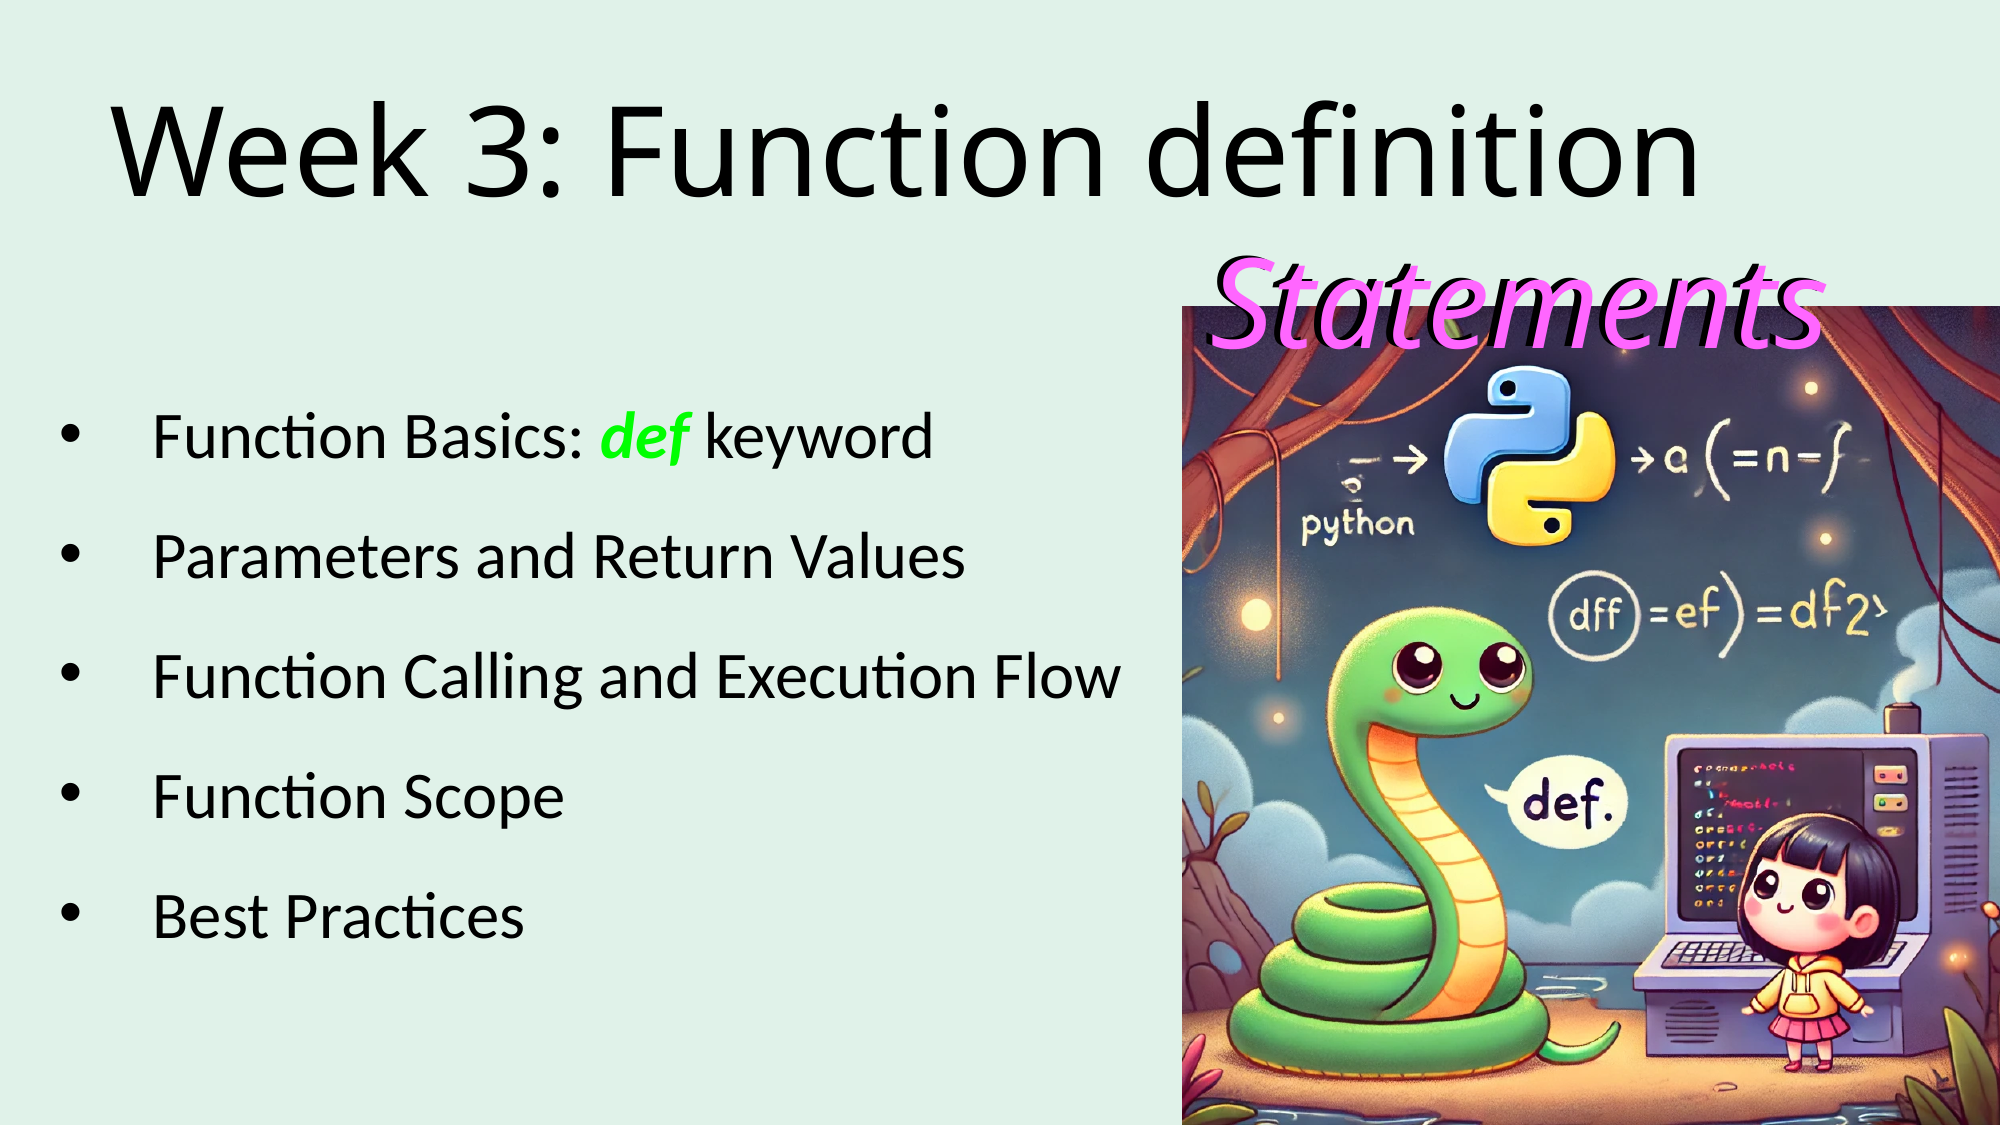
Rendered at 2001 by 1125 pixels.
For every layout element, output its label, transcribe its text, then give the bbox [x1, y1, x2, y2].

text_box Week 3: Function definition Statements [94, 64, 2000, 344]
text_box Function Basics: def keyword Parameters and Return Values Function Calling and Execution Flow Function Scope Best Practices [44, 344, 1181, 1079]
picture [1181, 306, 2000, 1125]
text_box Statements [100, 215, 1978, 381]
